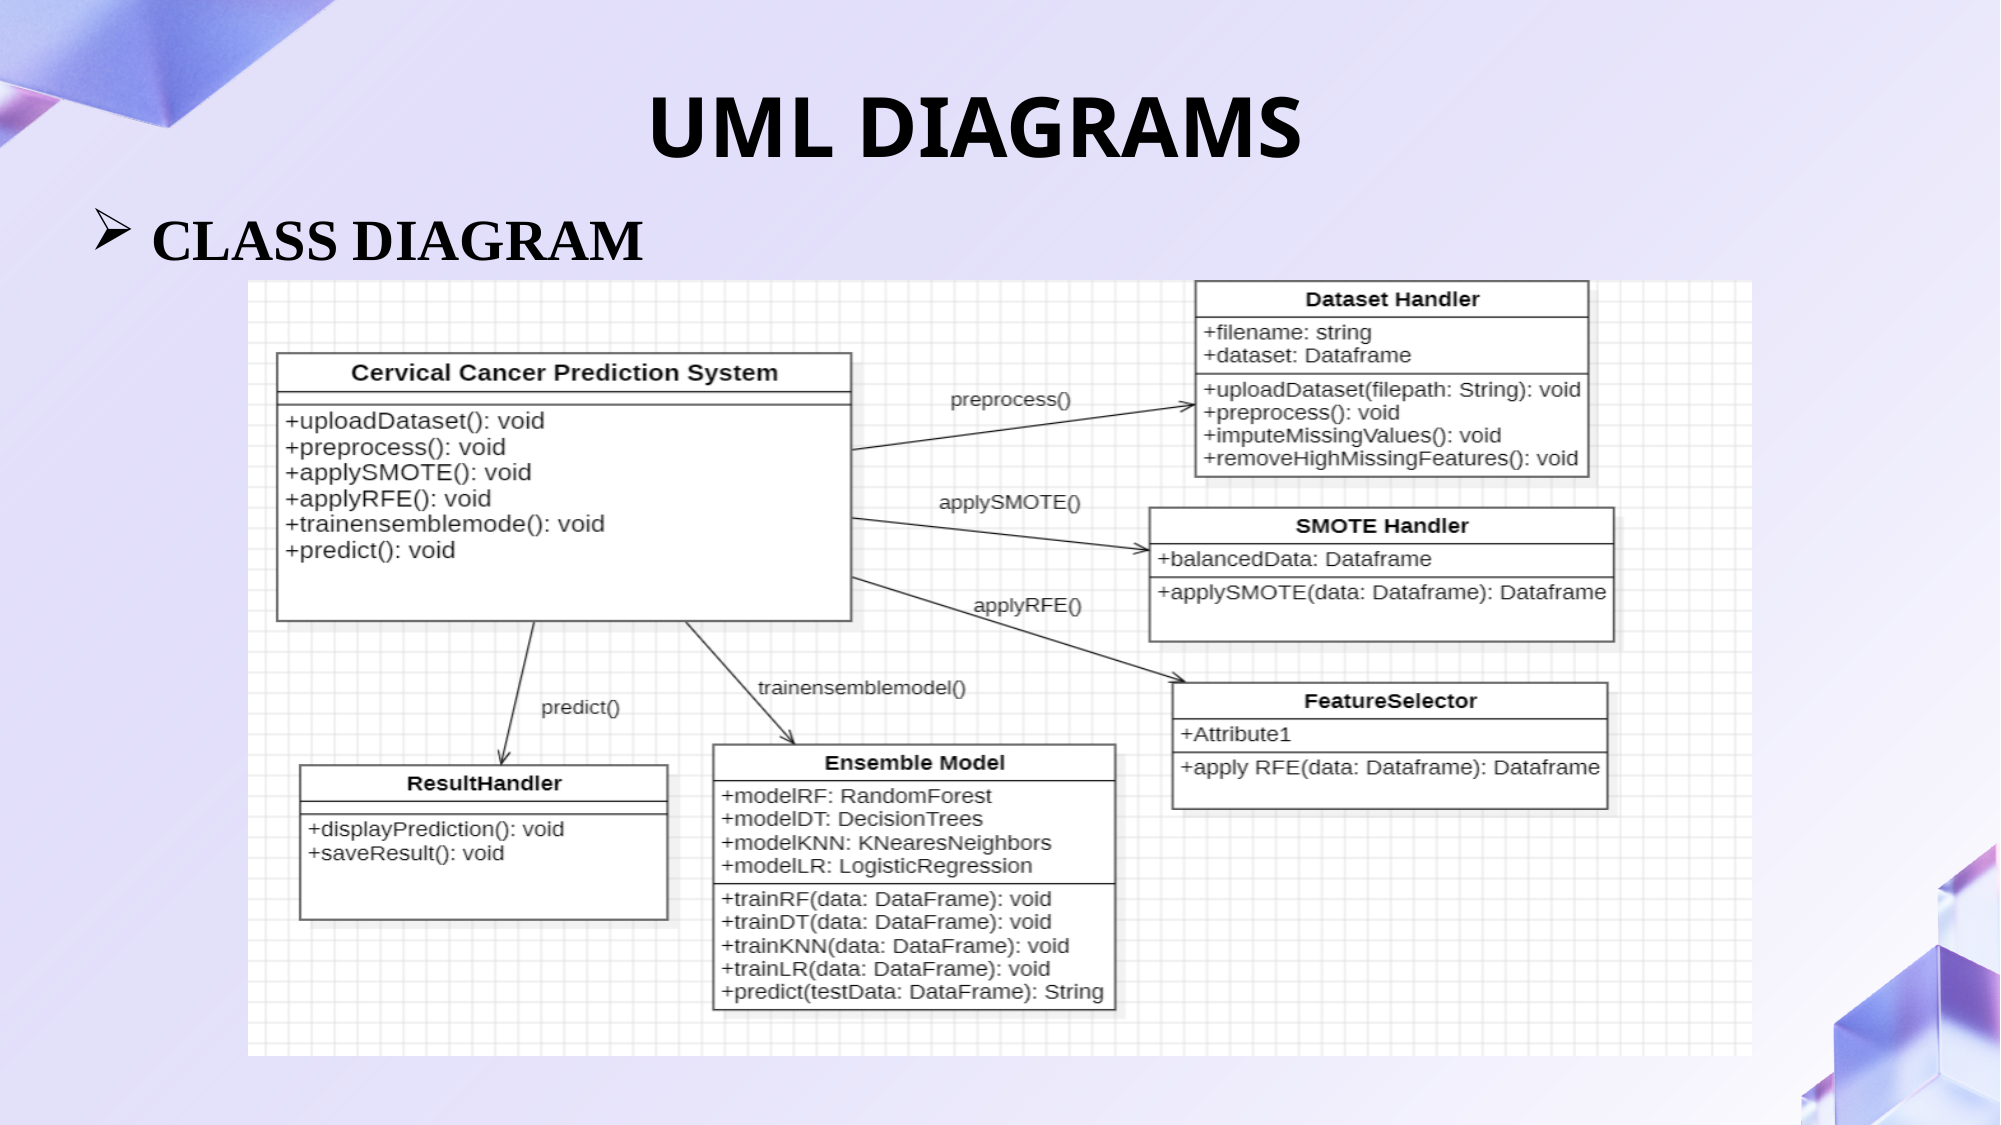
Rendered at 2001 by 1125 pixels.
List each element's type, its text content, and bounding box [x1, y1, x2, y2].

text_box CLASS DIAGRAM [75, 194, 1077, 280]
picture [0, 0, 2000, 1125]
title UML DIAGRAMS [540, 53, 1410, 195]
